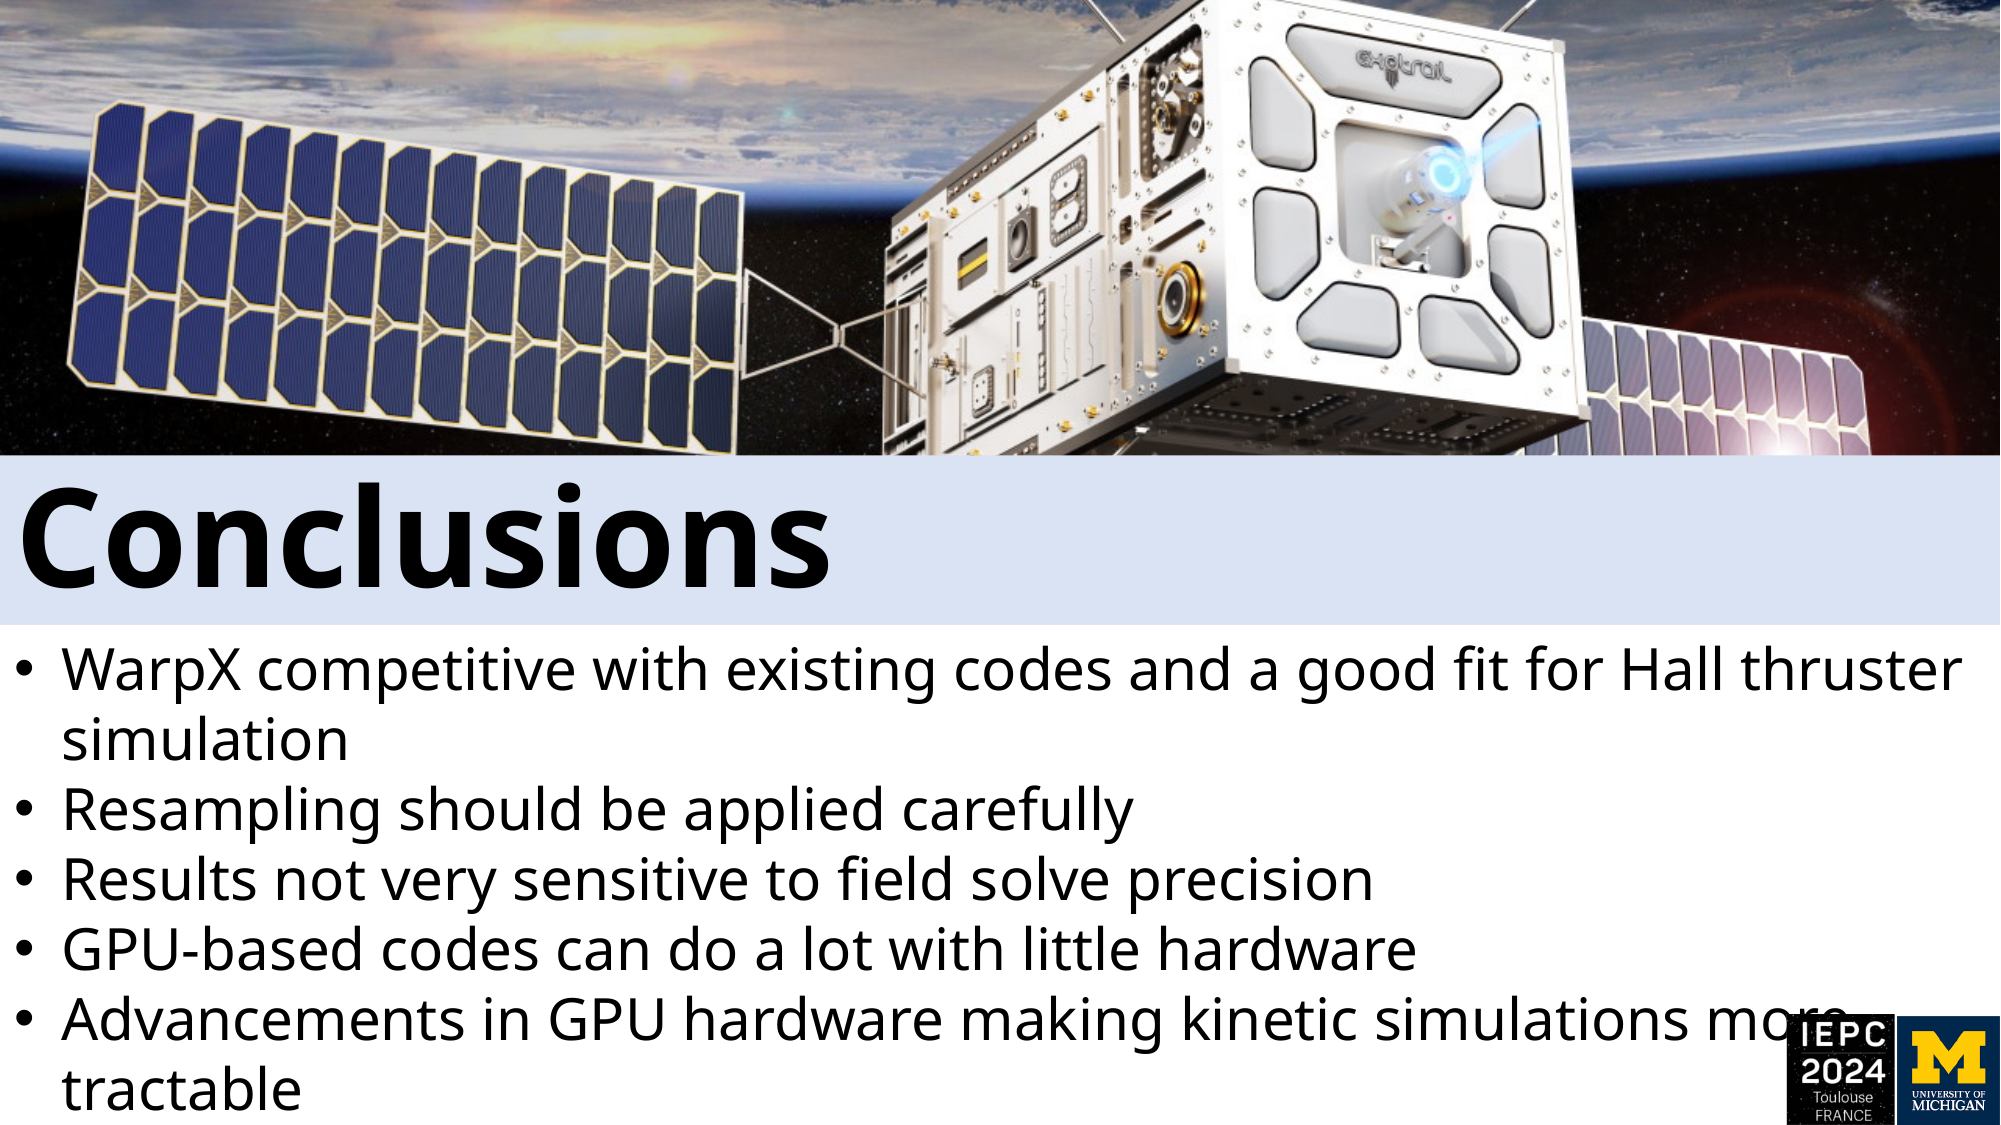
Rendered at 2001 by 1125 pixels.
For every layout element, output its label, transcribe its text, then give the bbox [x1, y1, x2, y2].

picture [1897, 1016, 2000, 1125]
picture [0, 0, 2000, 566]
picture [1786, 1014, 1895, 1125]
text_box WarpX competitive with existing codes and a good fit for Hall thruster simulation Resampling should be applied carefully Results not very sensitive to field solve precision GPU-based codes can do a lot with little hardware Advancements in GPU hardware making kinetic simulations more tractable Our code is public, available at https://github.com/archermarx/warpx-hall [0, 624, 2000, 1125]
title Conclusions [0, 566, 2000, 624]
